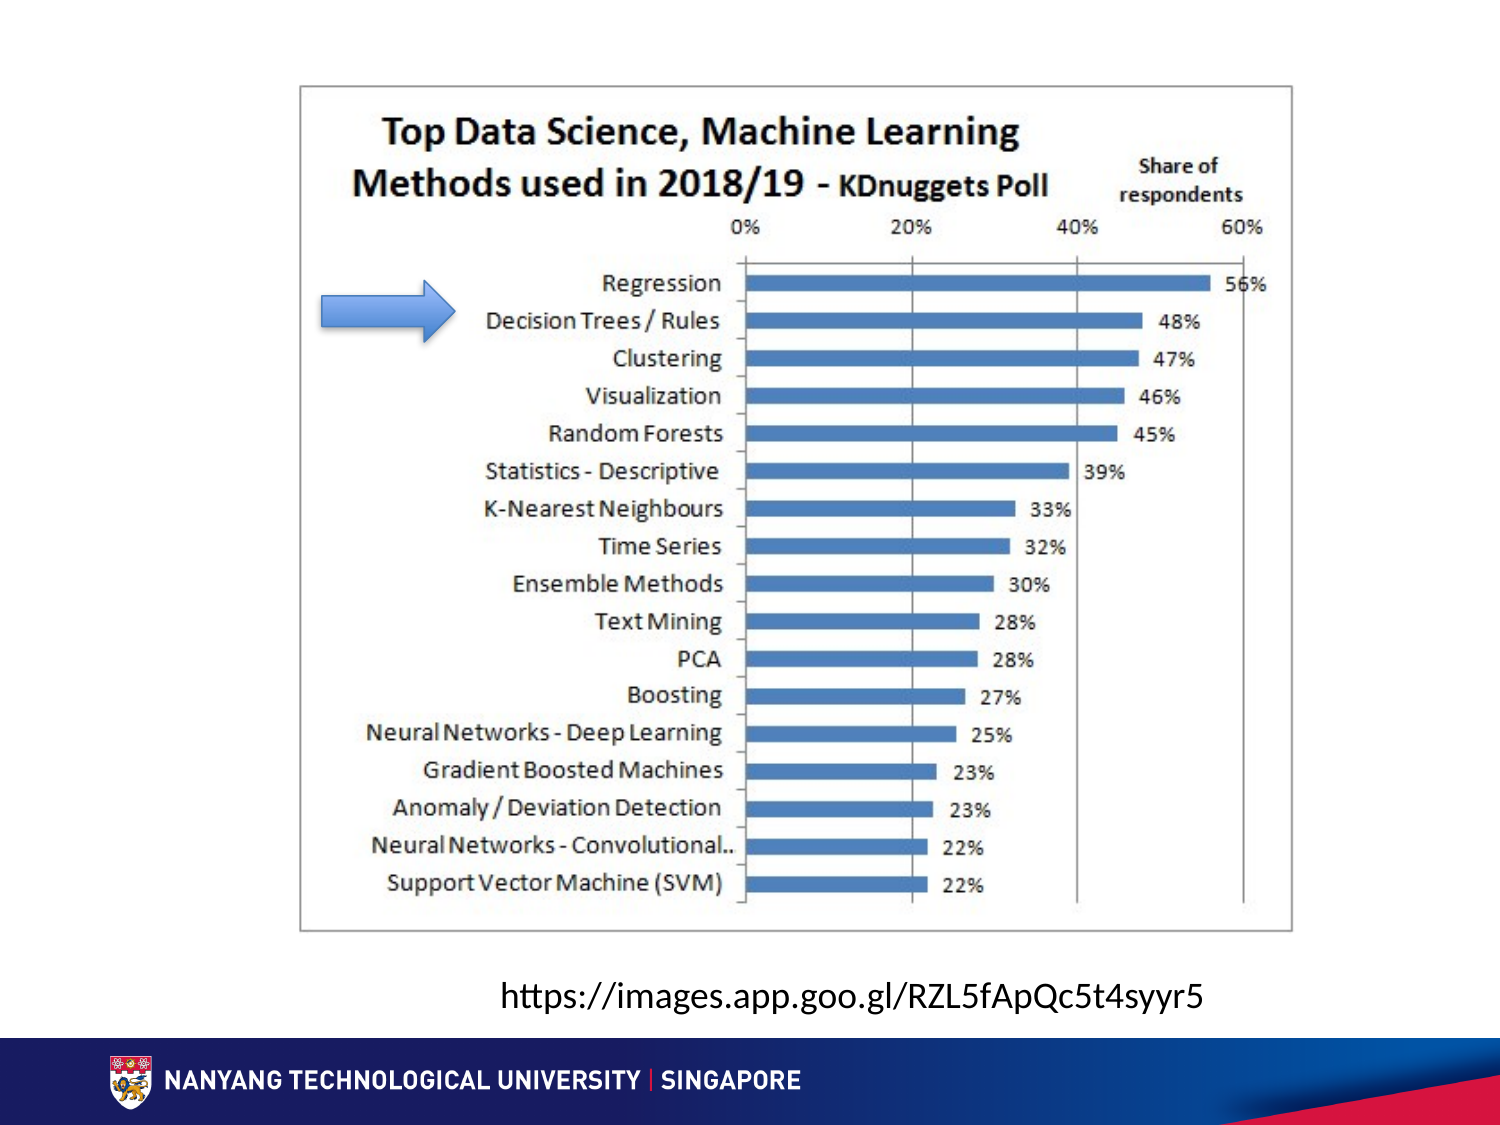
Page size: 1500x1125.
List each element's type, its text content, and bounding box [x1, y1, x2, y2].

text_box https://images.app.goo.gl/RZL5fApQc5t4syyr5 [485, 963, 1221, 1024]
picture [298, 83, 1295, 934]
picture [0, 1038, 1500, 1125]
